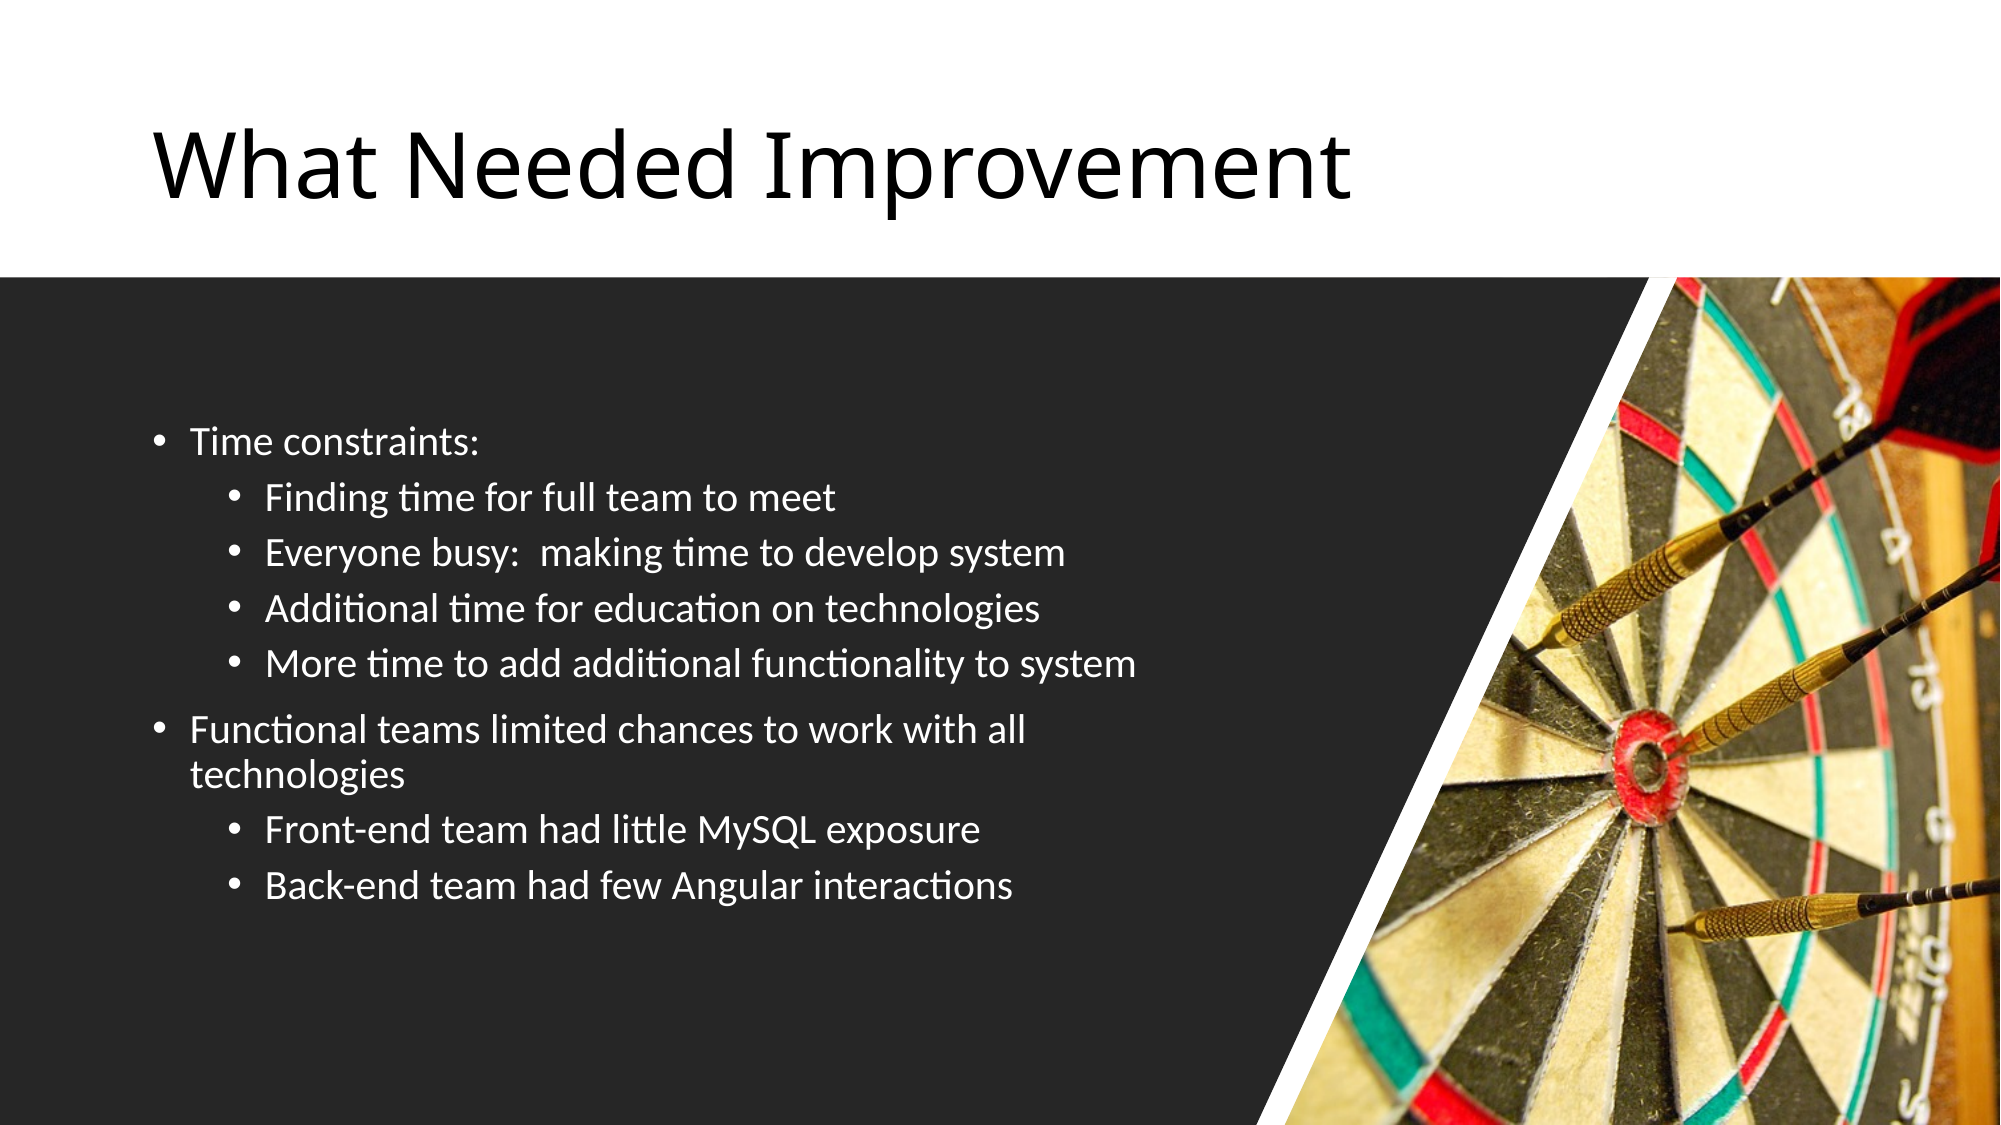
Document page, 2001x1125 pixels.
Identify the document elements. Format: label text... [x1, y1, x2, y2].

picture [1239, 277, 2000, 1125]
text_box [0, 276, 1239, 1125]
title What Needed Improvement [137, 59, 1863, 278]
list Time constraints: Finding time for full team to meet Everyone busy: making time to develop system Additional time for education on technologies More time to add additional functionality to system Functional teams limited chances to work with all technologies Front-end team had little MySQL exposure Back-end team had few Angular interactions [137, 330, 1219, 998]
